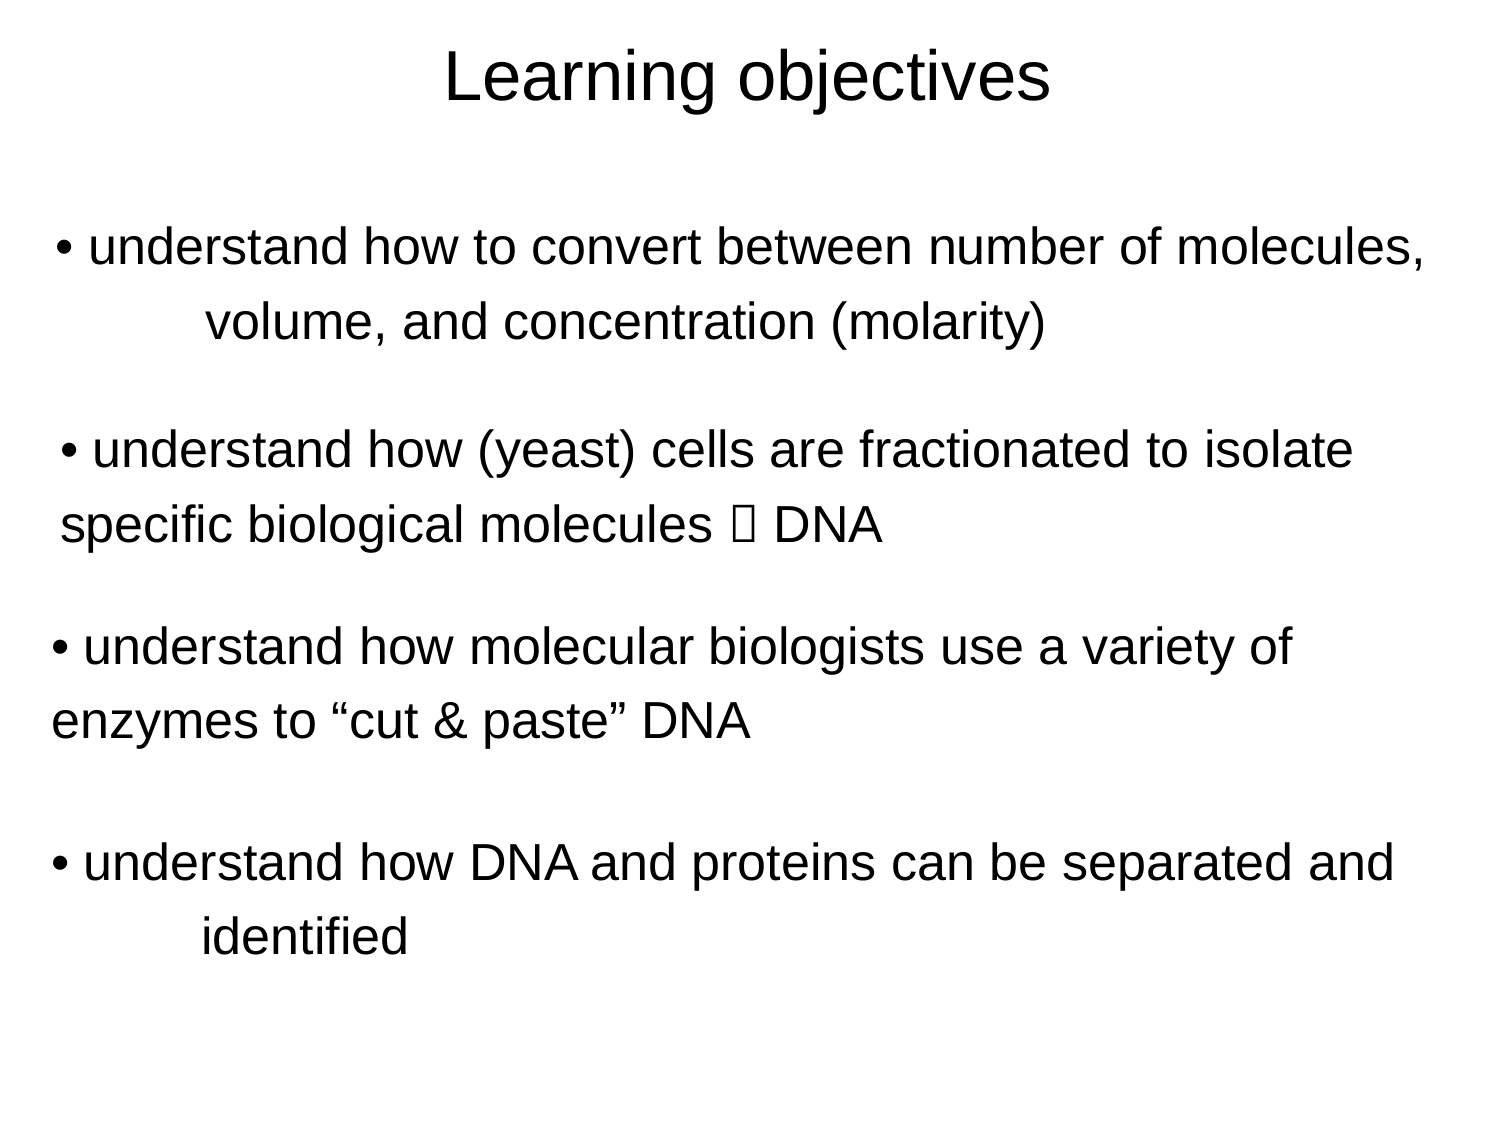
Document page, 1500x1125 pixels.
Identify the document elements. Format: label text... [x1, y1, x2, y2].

text_box • understand how to convert between number of molecules, volume, and concentration (molarity) [55, 202, 1484, 349]
text_box • understand how molecular biologists use a variety of enzymes to “cut & paste” DNA [51, 601, 1461, 748]
text_box Learning objectives [443, 29, 1053, 115]
text_box • understand how DNA and proteins can be separated and identified [51, 817, 1456, 964]
text_box • understand how (yeast) cells are fractionated to isolate specific biological molecules  DNA [60, 404, 1489, 552]
